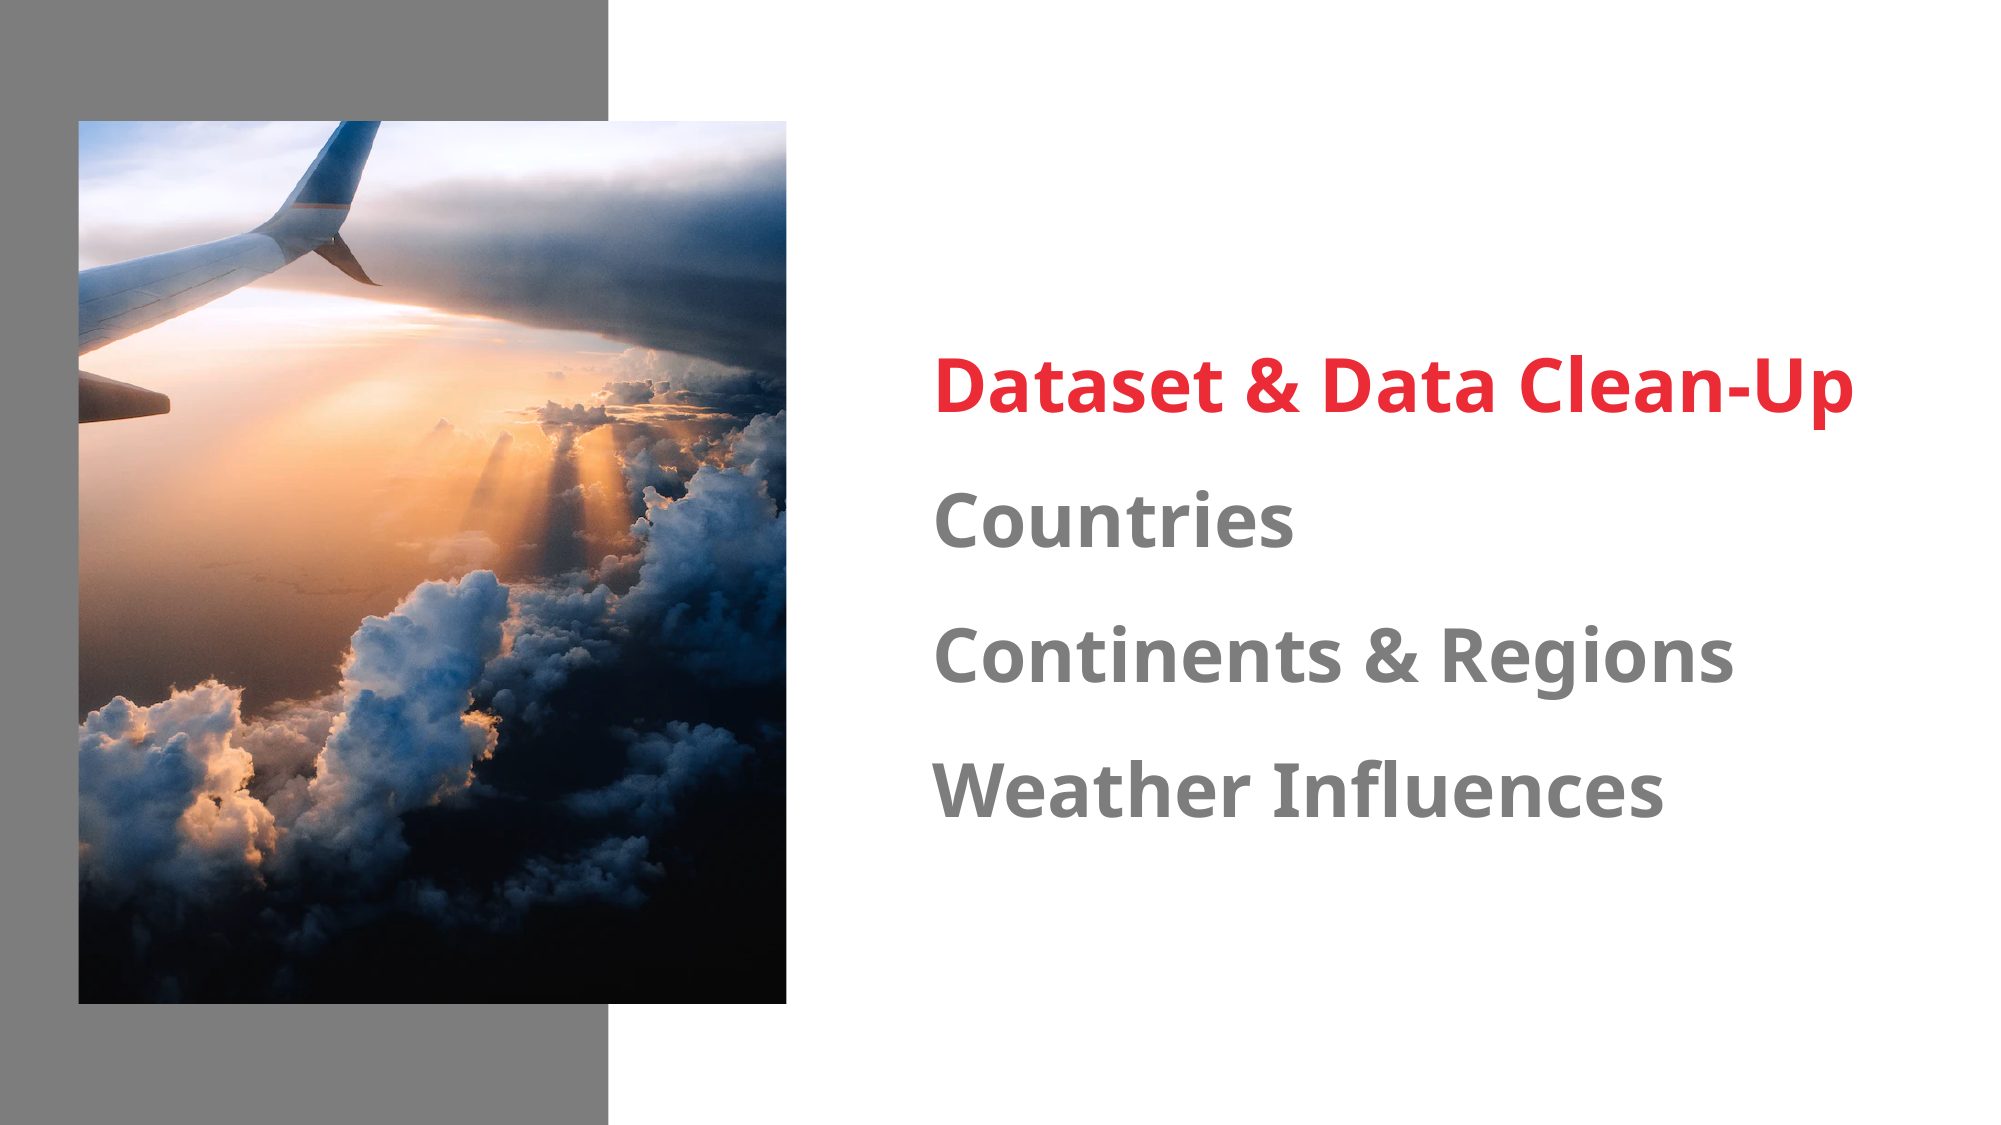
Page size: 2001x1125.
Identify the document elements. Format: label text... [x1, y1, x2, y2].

picture [78, 120, 787, 1005]
title Dataset & Data Clean-Up Countries Continents & Regions Weather Influences [917, 121, 1928, 1004]
